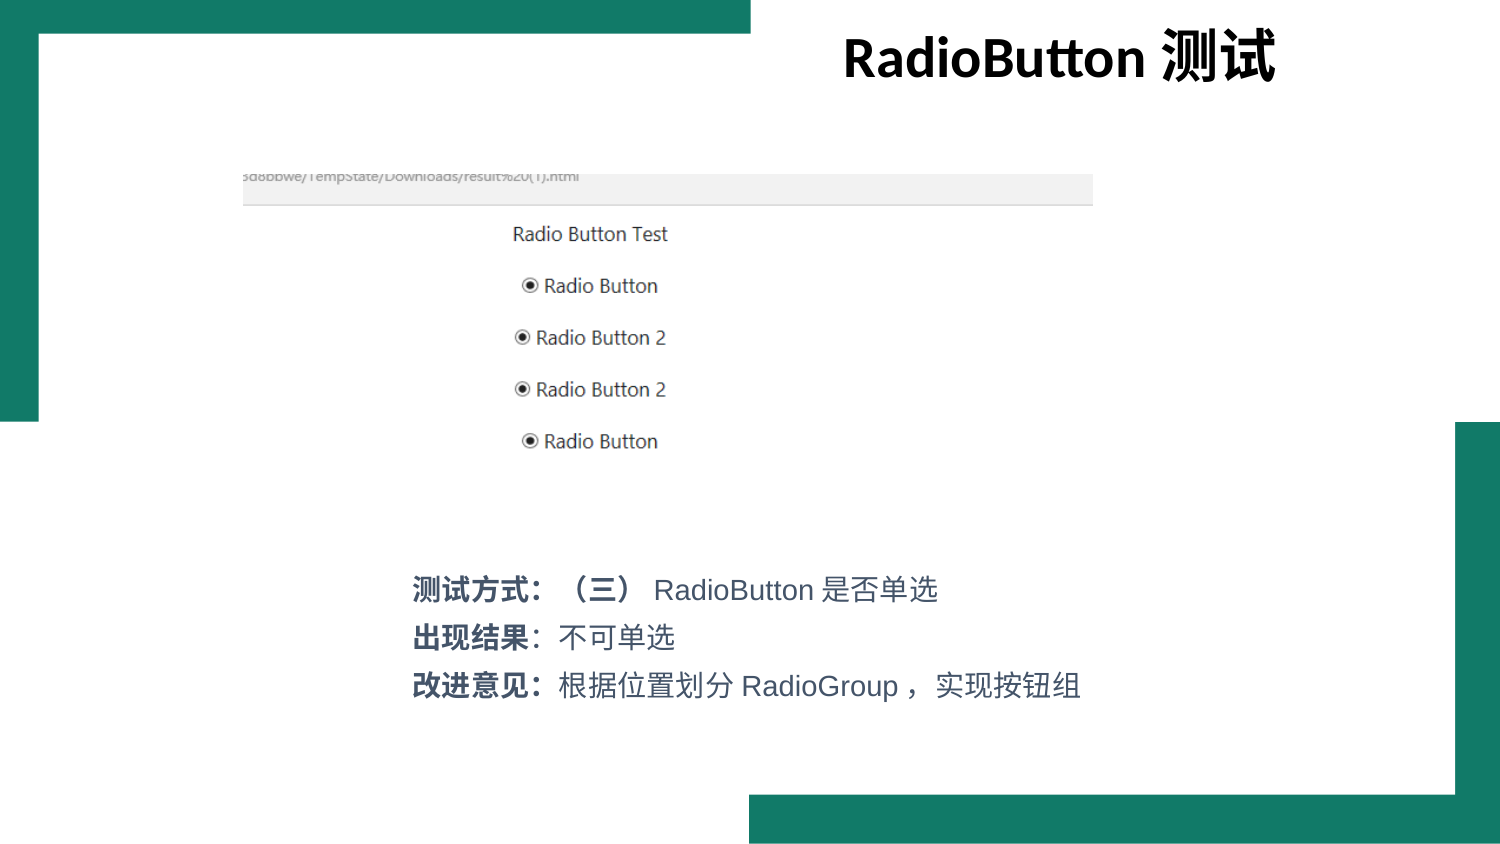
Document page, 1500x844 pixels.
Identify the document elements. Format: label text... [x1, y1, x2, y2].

text_box 测试方式：（三）RadioButton是否单选 出现结果：不可单选 改进意见：根据位置划分RadioGroup，实现按钮组 [412, 564, 1177, 702]
picture [243, 174, 1093, 624]
text_box RadioButton测试 [823, 11, 1297, 97]
